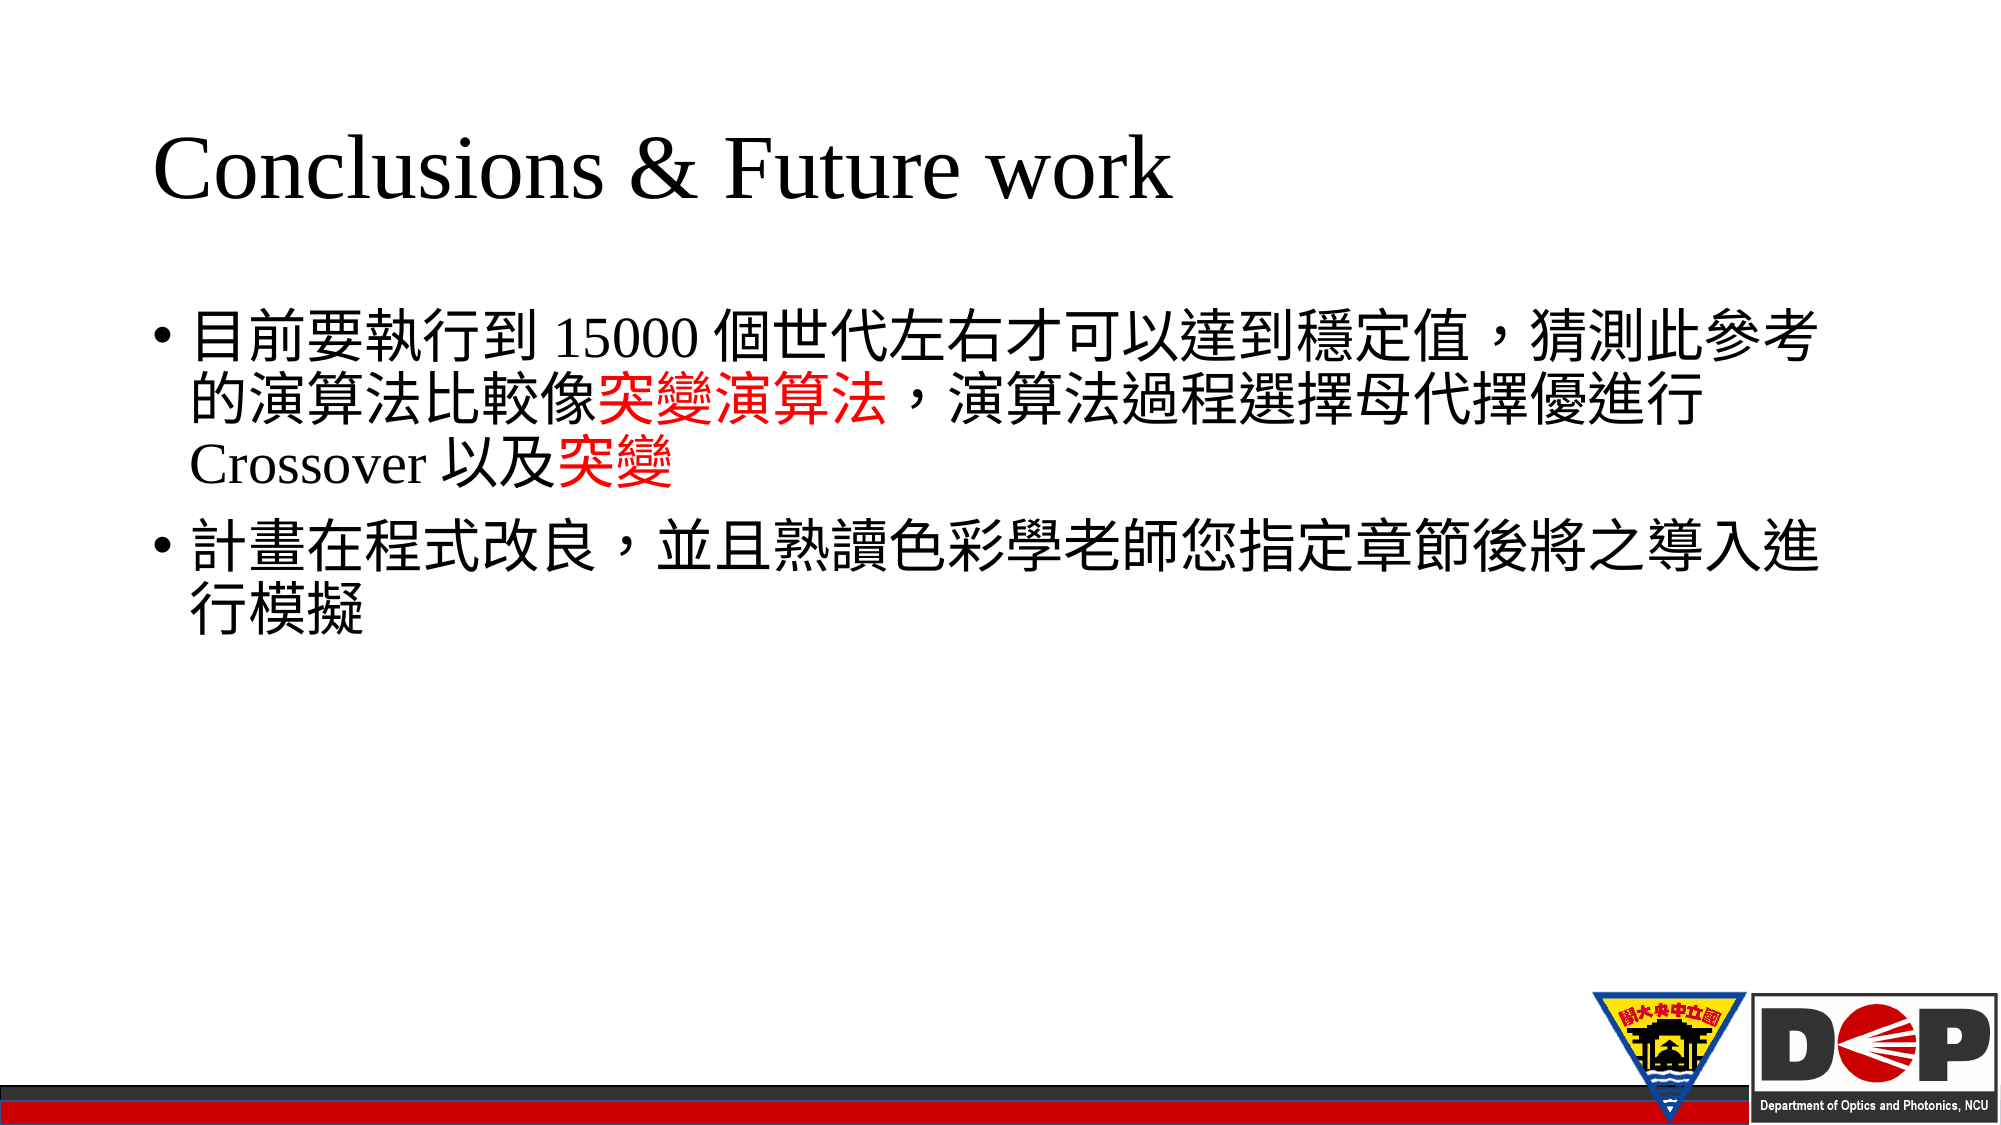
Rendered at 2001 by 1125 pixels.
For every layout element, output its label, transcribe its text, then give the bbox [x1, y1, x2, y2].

title Conclusions & Future work [137, 59, 1863, 278]
picture [1569, 991, 2000, 1125]
list 目前要執行到15000個世代左右才可以達到穩定值，猜測此參考的演算法比較像突變演算法，演算法過程選擇母代擇優進行Crossover以及突變 計畫在程式改良，並且熟讀色彩學老師您指定章節後將之導入進行模擬 [137, 299, 1863, 1014]
